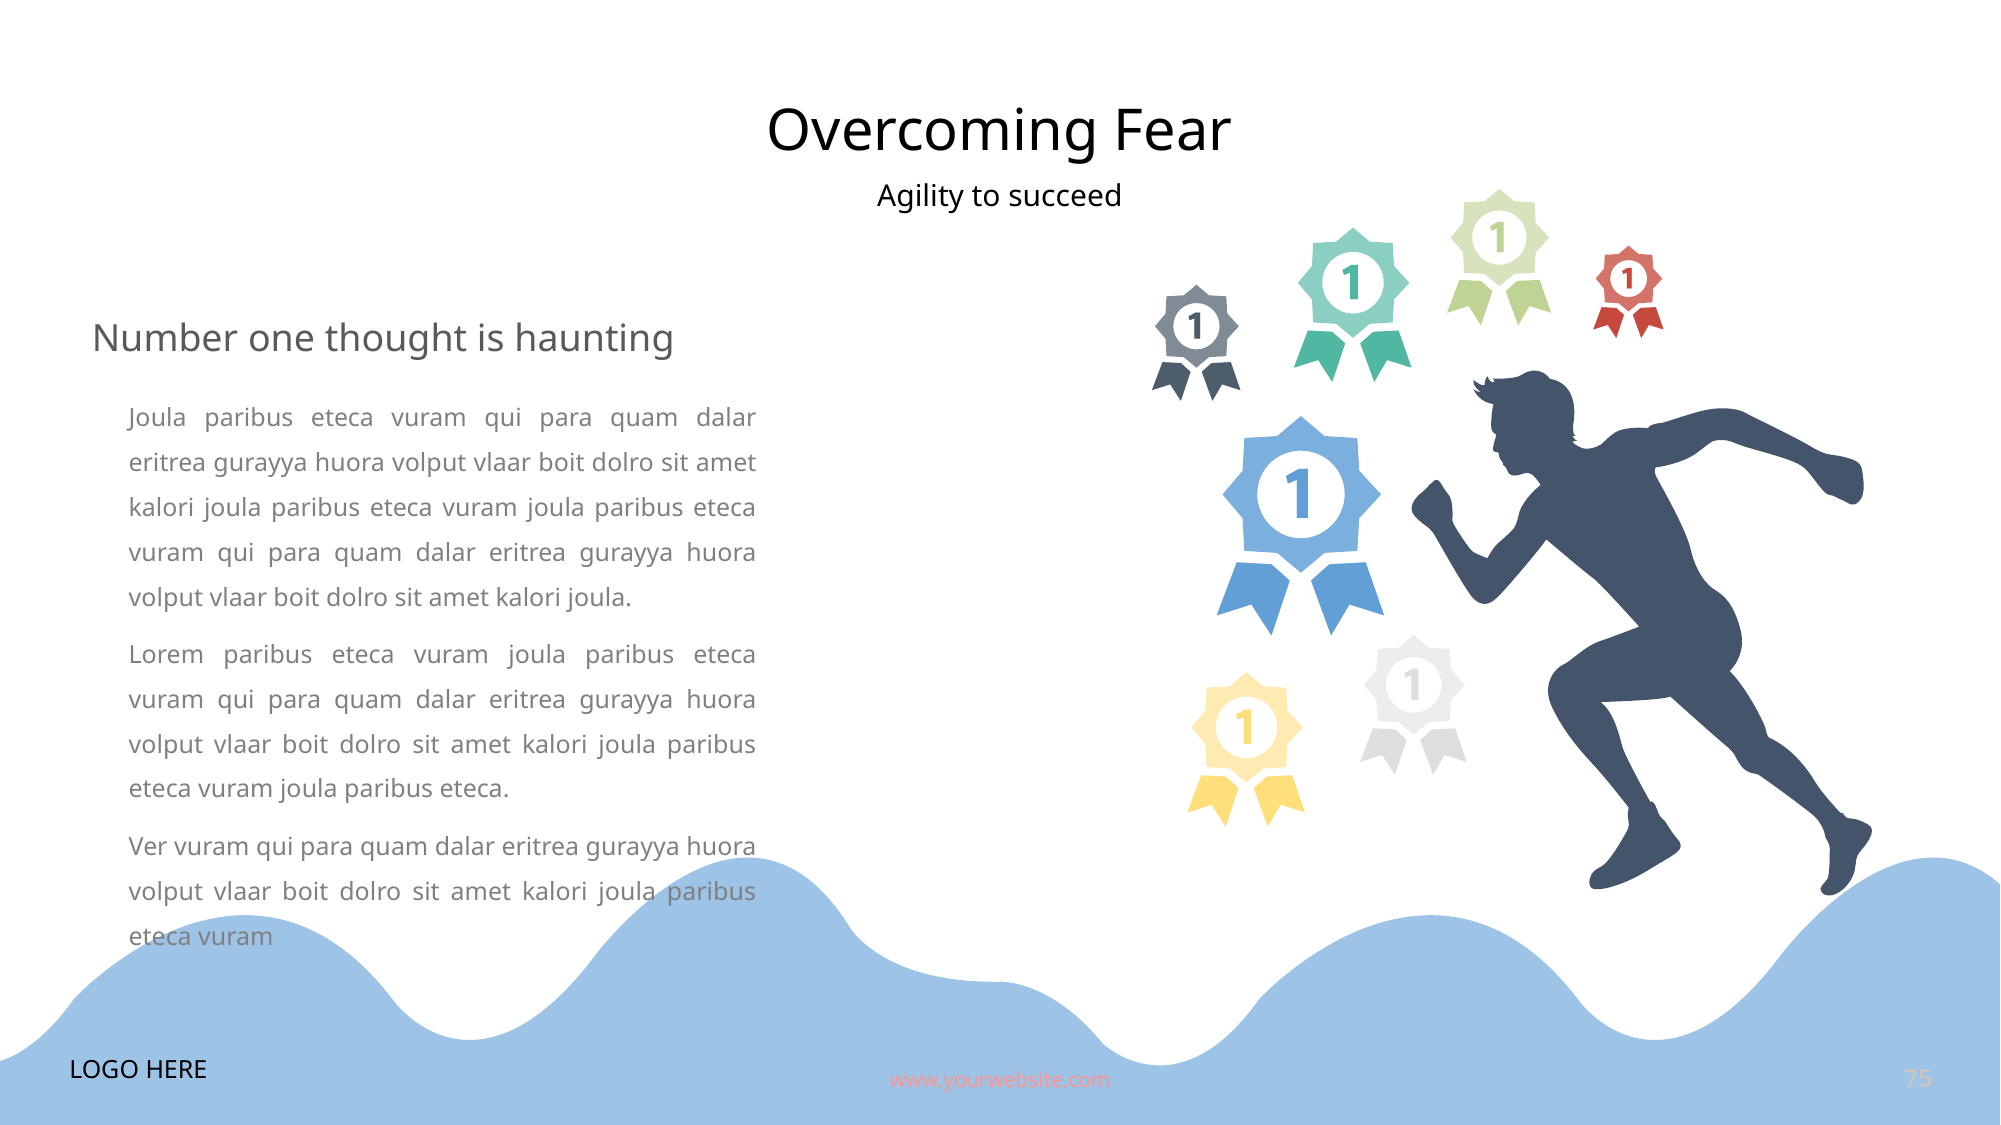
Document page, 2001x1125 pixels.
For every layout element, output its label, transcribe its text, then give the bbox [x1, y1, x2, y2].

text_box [1593, 245, 1664, 338]
text_box [1411, 370, 1872, 896]
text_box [1446, 188, 1552, 326]
text_box Joula paribus eteca vuram qui para quam dalar eritrea gurayya huora volput vlaar boit dolro sit amet kalori joula paribus eteca vuram joula paribus eteca vuram qui para quam dalar eritrea gurayya huora volput vlaar boit dolro sit amet kalori joula. Lorem paribus eteca vuram joula paribus eteca vuram qui para quam dalar eritrea gurayya huora volput vlaar boit dolro sit amet kalori joula paribus eteca vuram joula paribus eteca. Ver vuram qui para quam dalar eritrea gurayya huora volput vlaar boit dolro sit amet kalori joula paribus eteca vuram [114, 379, 773, 958]
text_box Number one thought is haunting [77, 306, 690, 366]
text_box [0, 860, 999, 1125]
text_box [999, 857, 2000, 1125]
text_box LOGO HERE [54, 1049, 680, 1114]
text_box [1151, 284, 1241, 401]
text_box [1187, 672, 1306, 827]
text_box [1293, 227, 1412, 383]
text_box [1360, 634, 1467, 775]
title Overcoming Fear [137, 93, 1863, 171]
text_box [1216, 416, 1385, 636]
slide_number 75 [1475, 1049, 1948, 1110]
footer www.yourwebsite.com [680, 1049, 1338, 1110]
subtitle Agility to succeed [137, 173, 1863, 221]
